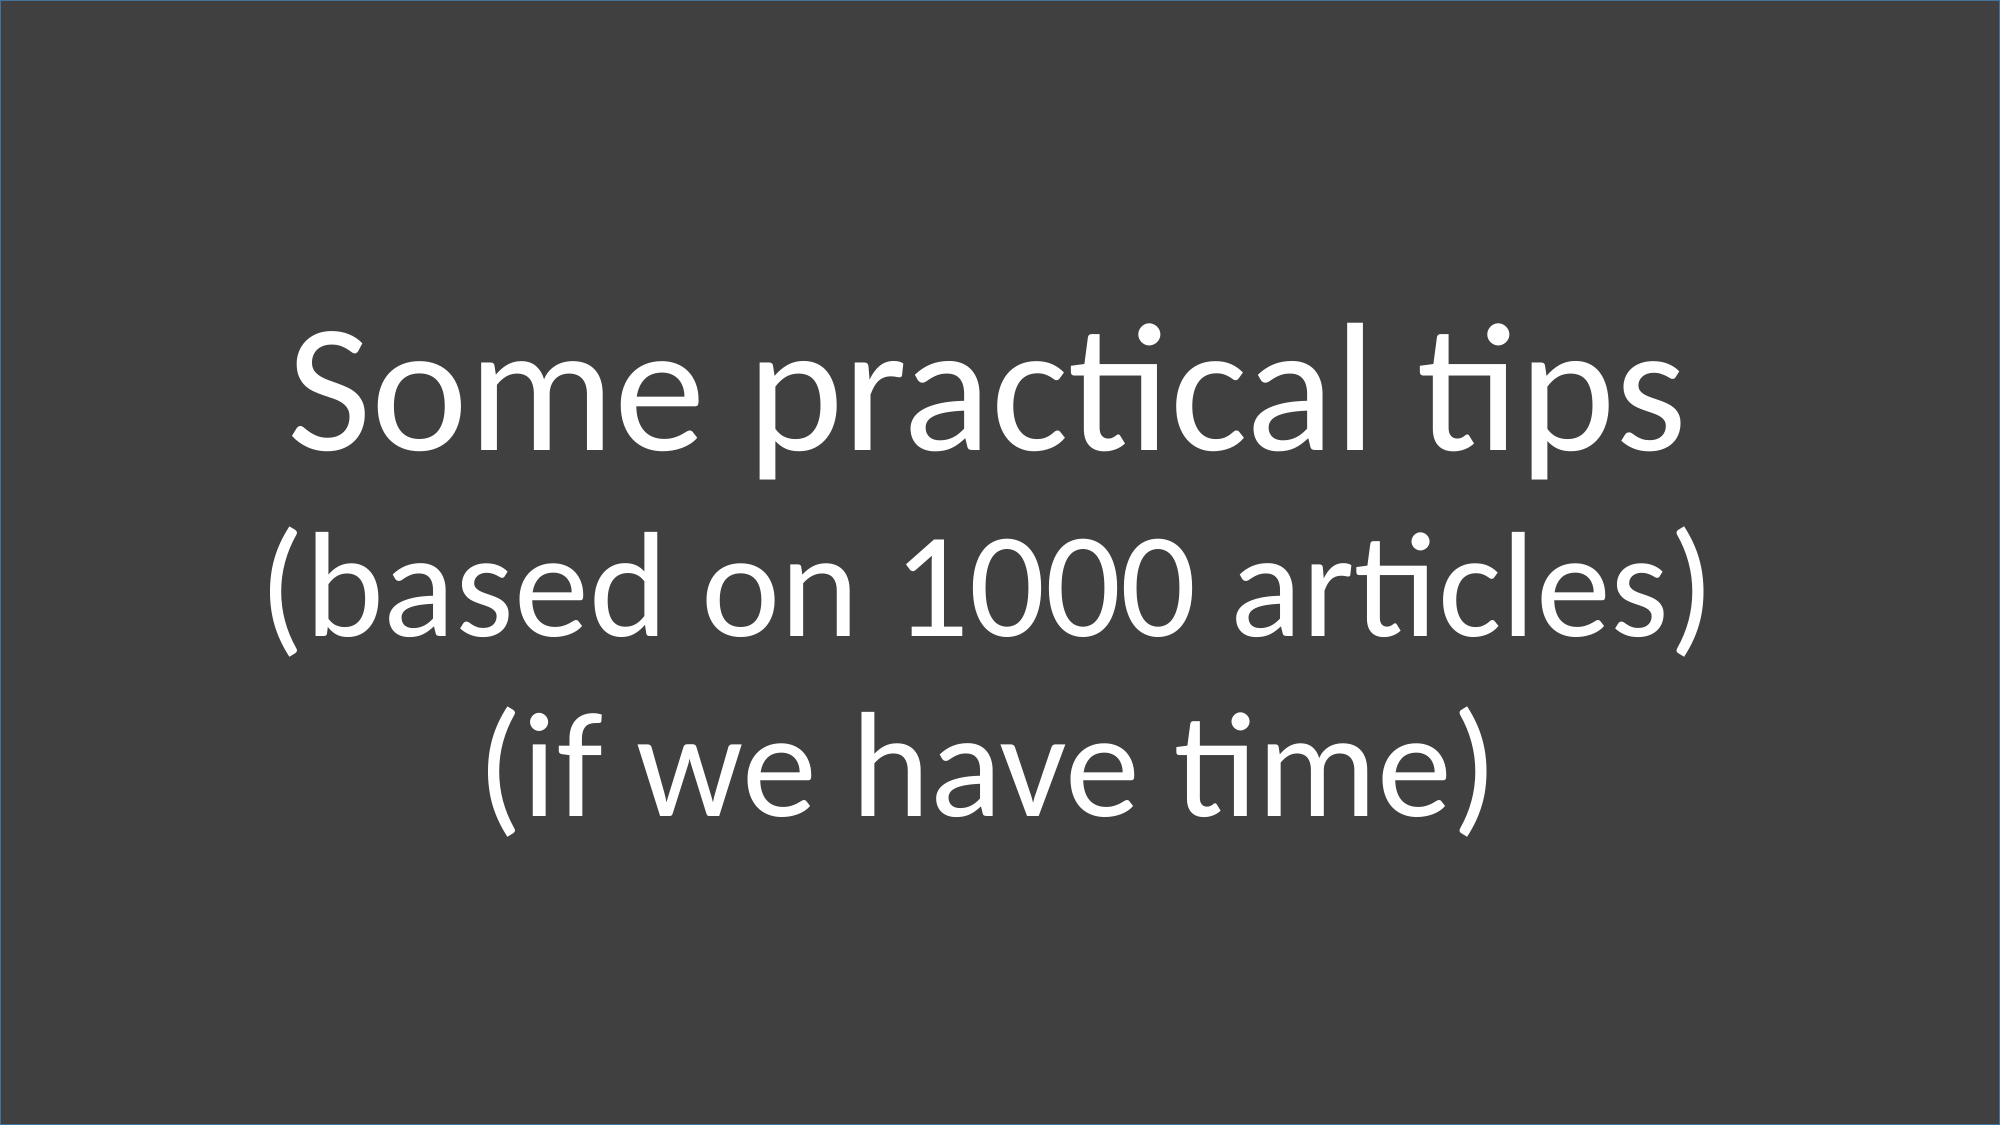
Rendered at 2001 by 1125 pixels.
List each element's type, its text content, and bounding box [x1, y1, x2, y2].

text_box [0, 0, 2000, 1125]
text_box Some practical tips (based on 1000 articles) (if we have time) [226, 259, 1750, 855]
